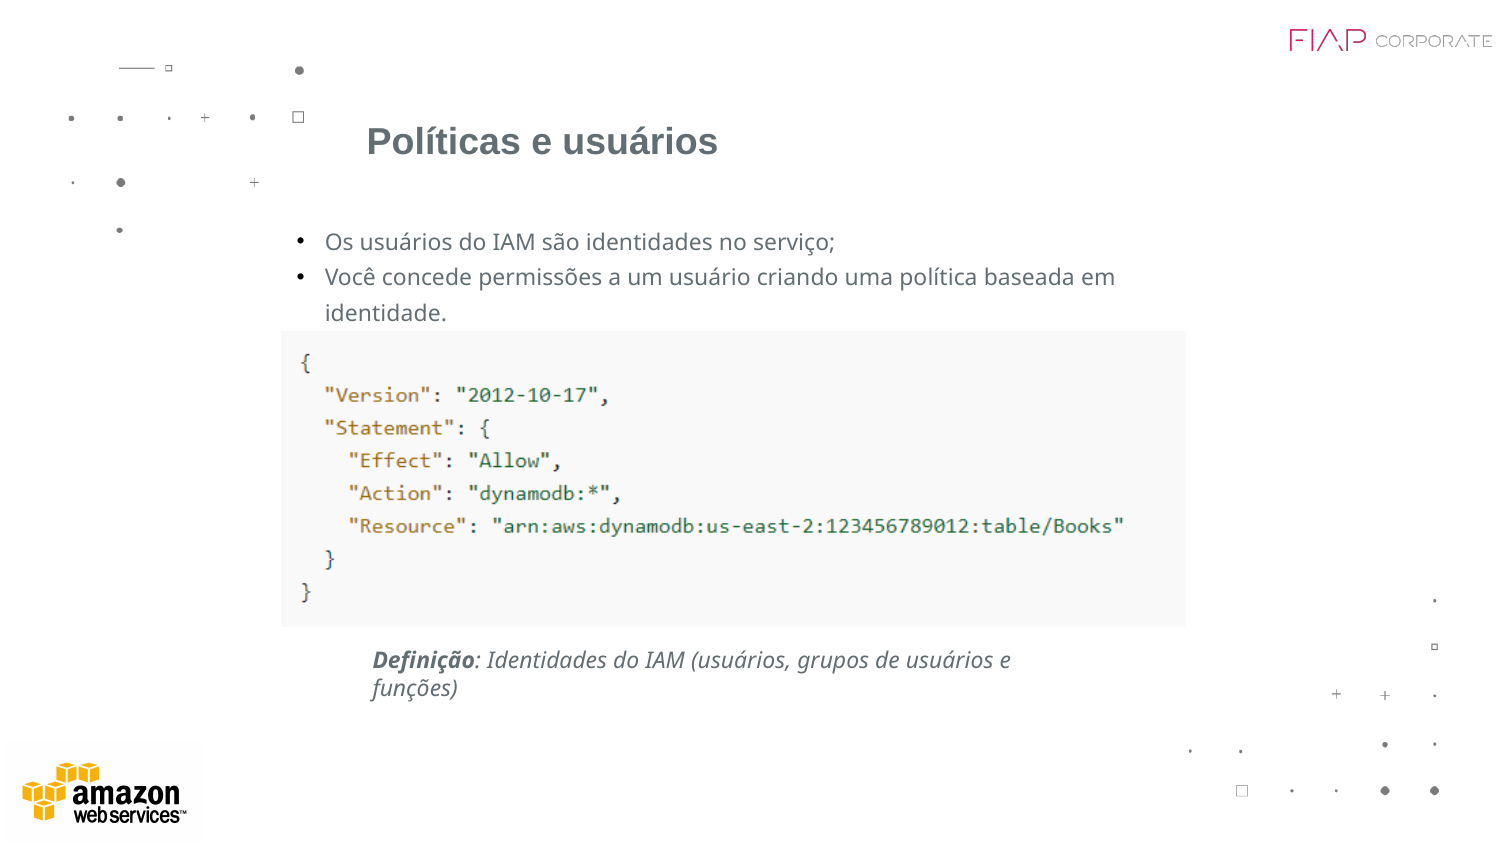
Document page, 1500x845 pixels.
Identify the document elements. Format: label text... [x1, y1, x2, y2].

text_box Definição: Identidades do IAM (usuários, grupos de usuários e funções) [357, 638, 1110, 708]
text_box Os usuários do IAM são identidades no serviço; Você concede permissões a um usuário criando uma política baseada em identidade. [281, 211, 1260, 334]
text_box Políticas e usuários [351, 104, 992, 170]
picture [4, 16, 1500, 845]
